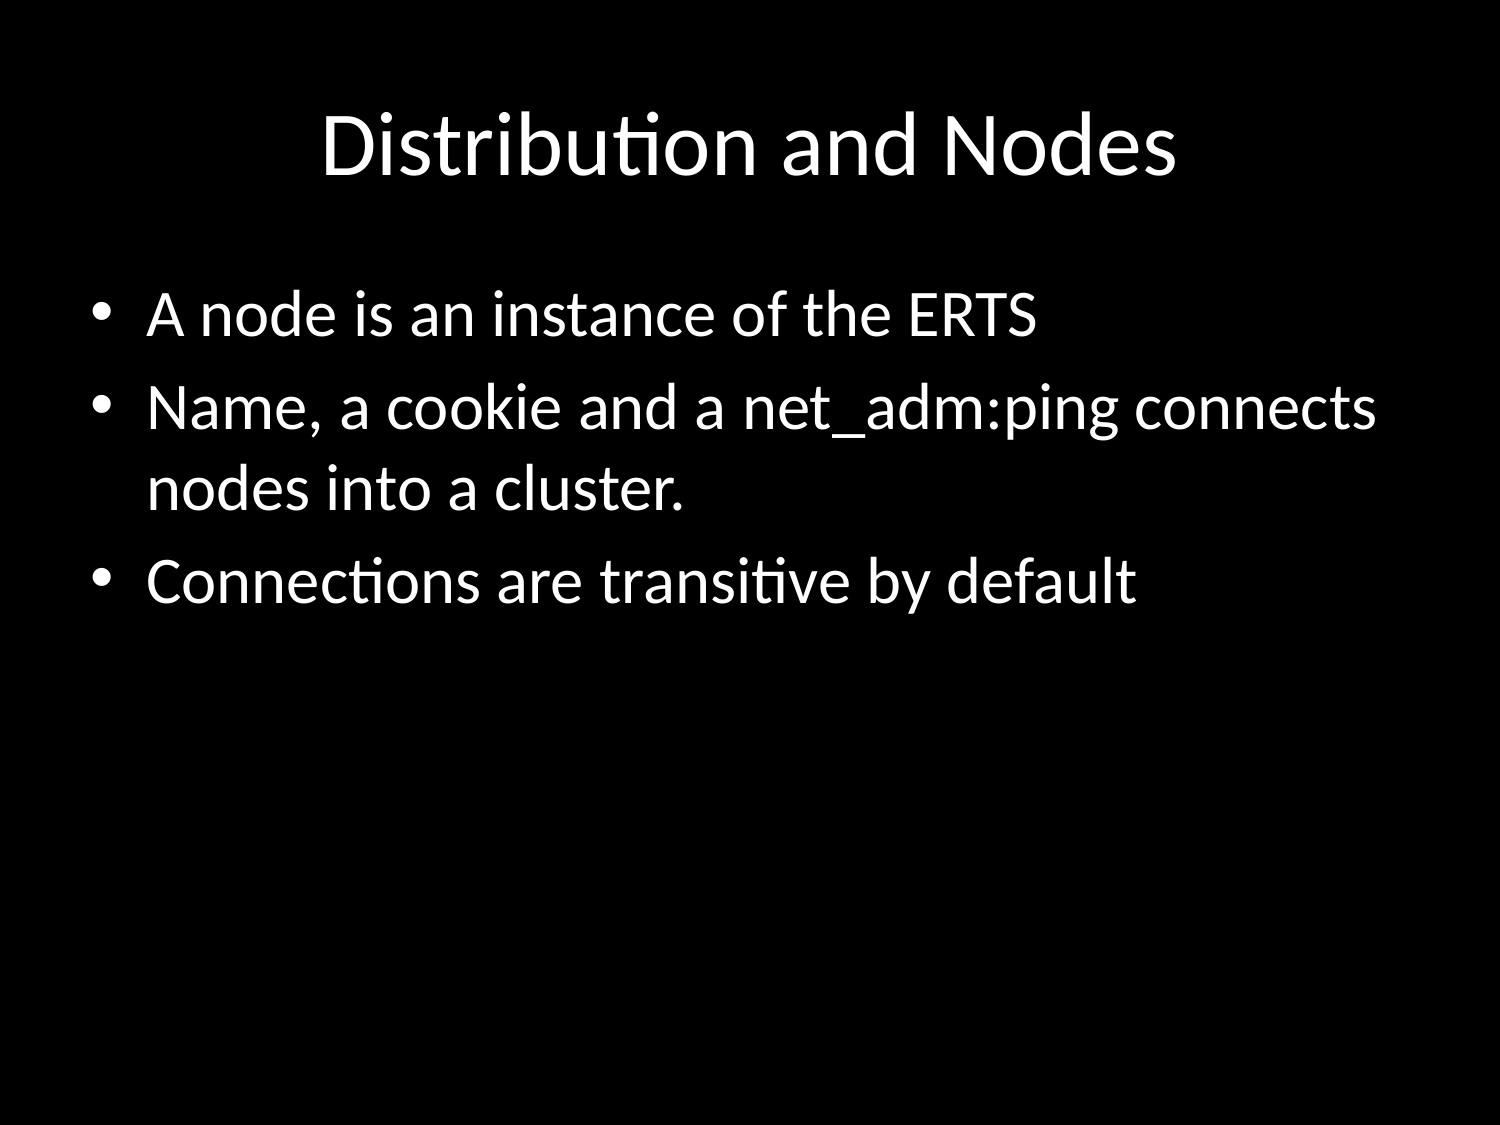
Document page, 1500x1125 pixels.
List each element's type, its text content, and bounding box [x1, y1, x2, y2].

title Distribution and Nodes [75, 45, 1425, 233]
list A node is an instance of the ERTS Name, a cookie and a net_adm:ping connects nodes into a cluster. Connections are transitive by default [75, 262, 1425, 1005]
